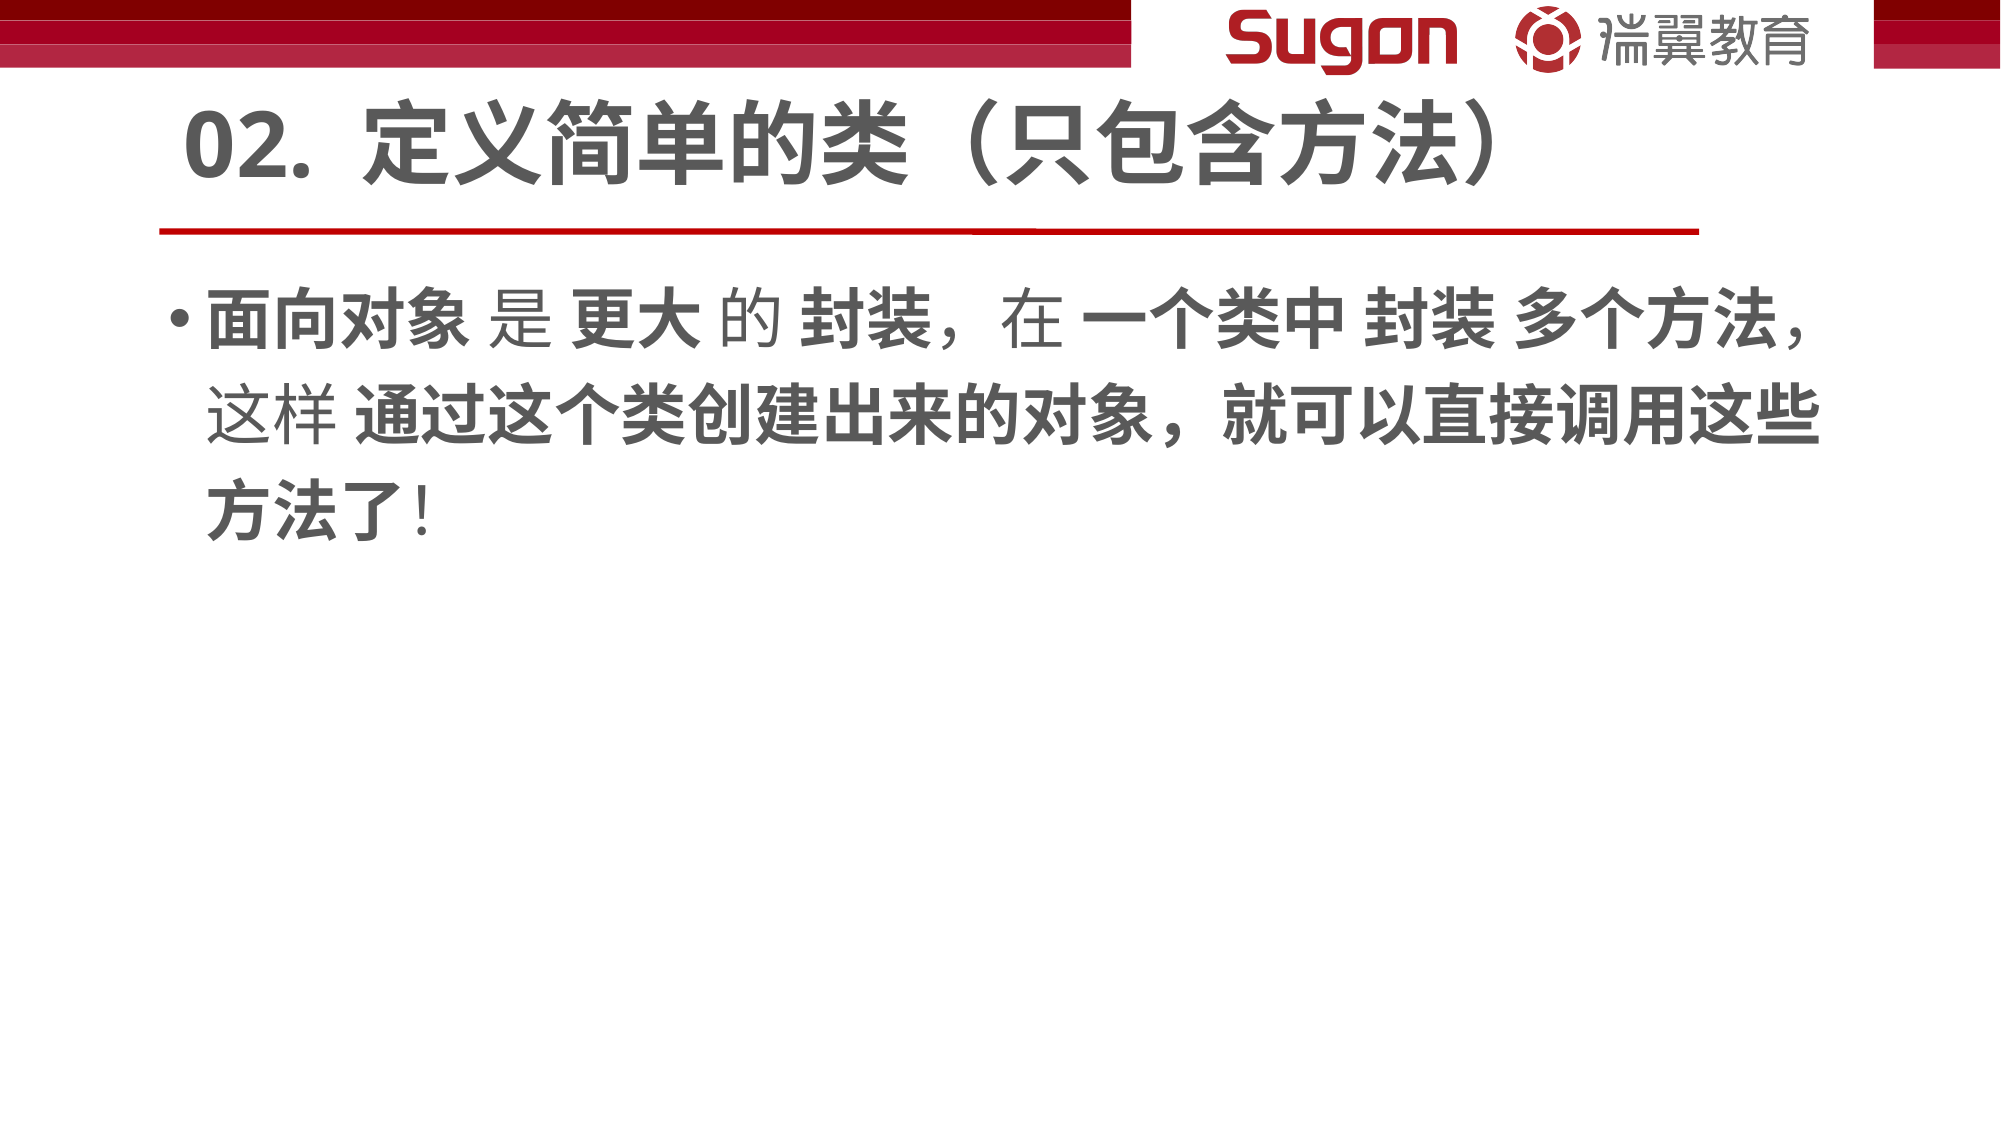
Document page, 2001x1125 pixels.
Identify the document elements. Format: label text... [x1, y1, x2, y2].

title 02. 定义简单的类（只包含方法） [169, 91, 1895, 214]
picture [1515, 6, 1809, 73]
picture [1194, 0, 1484, 91]
list 面向对象 是 更大 的 封装，在 一个类中 封装 多个方法，这样 通过这个类创建出来的对象，就可以直接调用这些方法了！ [153, 253, 1879, 1028]
